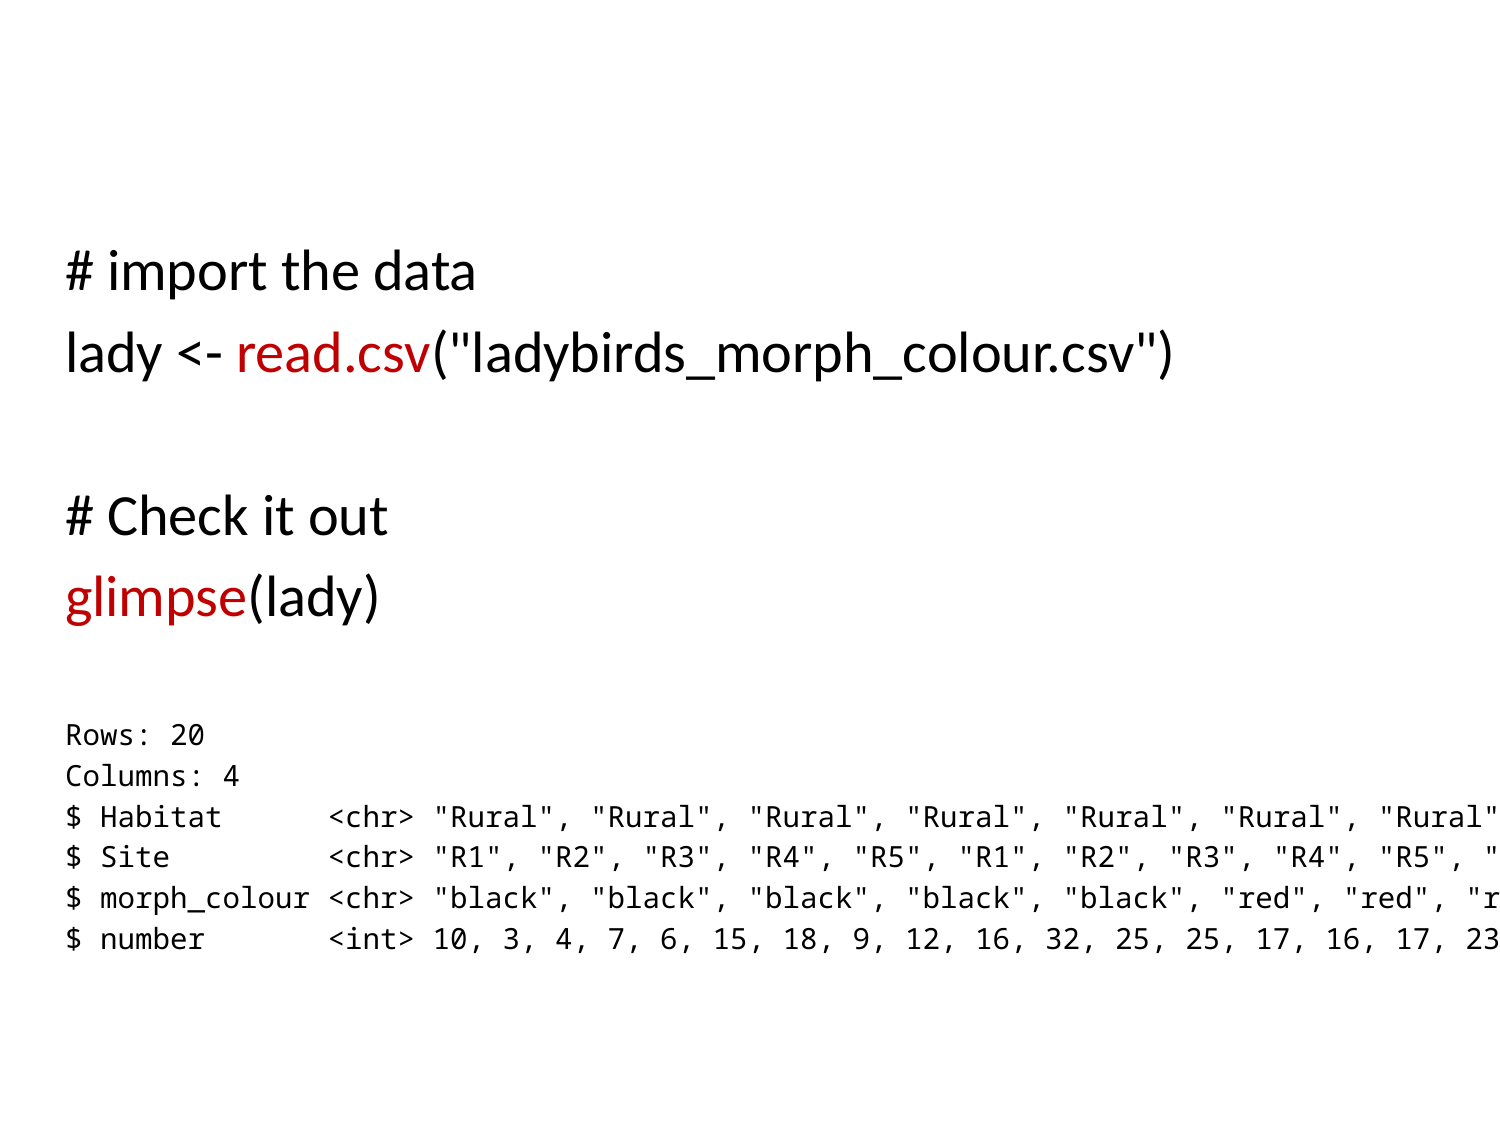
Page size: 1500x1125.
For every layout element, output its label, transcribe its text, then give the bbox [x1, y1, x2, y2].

list # import the data lady <- read.csv("ladybirds_morph_colour.csv") # Check it out glimpse(lady) Rows: 20 Columns: 4 $ Habitat <chr> "Rural", "Rural", "Rural", "Rural", "Rural", "Rural", "Rural", "Rural", "Rural",… $ Site <chr> "R1", "R2", "R3", "R4", "R5", "R1", "R2", "R3", "R4", "R5", "U1", "U2", "U3", "U… $ morph_colour <chr> "black", "black", "black", "black", "black", "red", "red", "red", "red", "red", … $ number <int> 10, 3, 4, 7, 6, 15, 18, 9, 12, 16, 32, 25, 25, 17, 16, 17, 23, 21, 9, 15 [50, 224, 1500, 1063]
